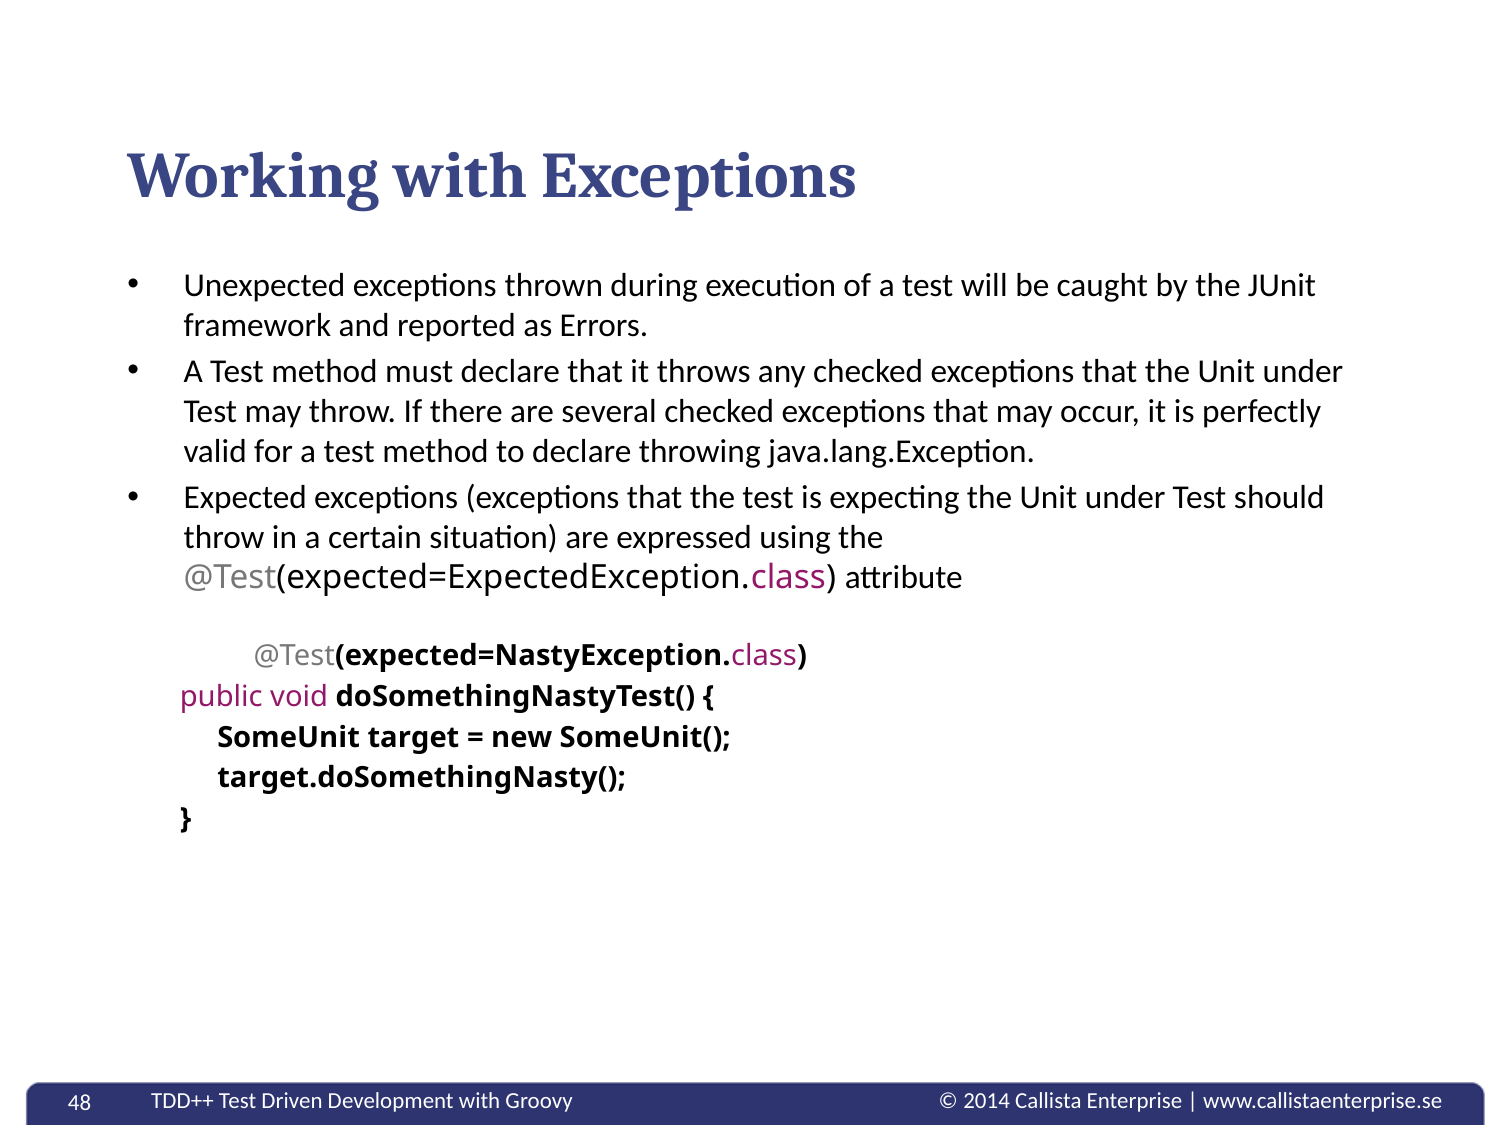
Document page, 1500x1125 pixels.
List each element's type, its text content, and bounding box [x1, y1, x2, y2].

picture [0, 0, 1500, 1125]
title Working with Exceptions [112, 93, 1388, 219]
list Unexpected exceptions thrown during execution of a test will be caught by the JUnit framework and reported as Errors. A Test method must declare that it throws any checked exceptions that the Unit under Test may throw. If there are several checked exceptions that may occur, it is perfectly valid for a test method to declare throwing java.lang.Exception. Expected exceptions (exceptions that the test is expecting the Unit under Test should throw in a certain situation) are expressed using the @Test(expected=ExpectedException.class) attribute @Test(expected=NastyException.class) public void doSomethingNastyTest() { SomeUnit target = new SomeUnit(); target.doSomethingNasty(); } [112, 255, 1380, 1024]
